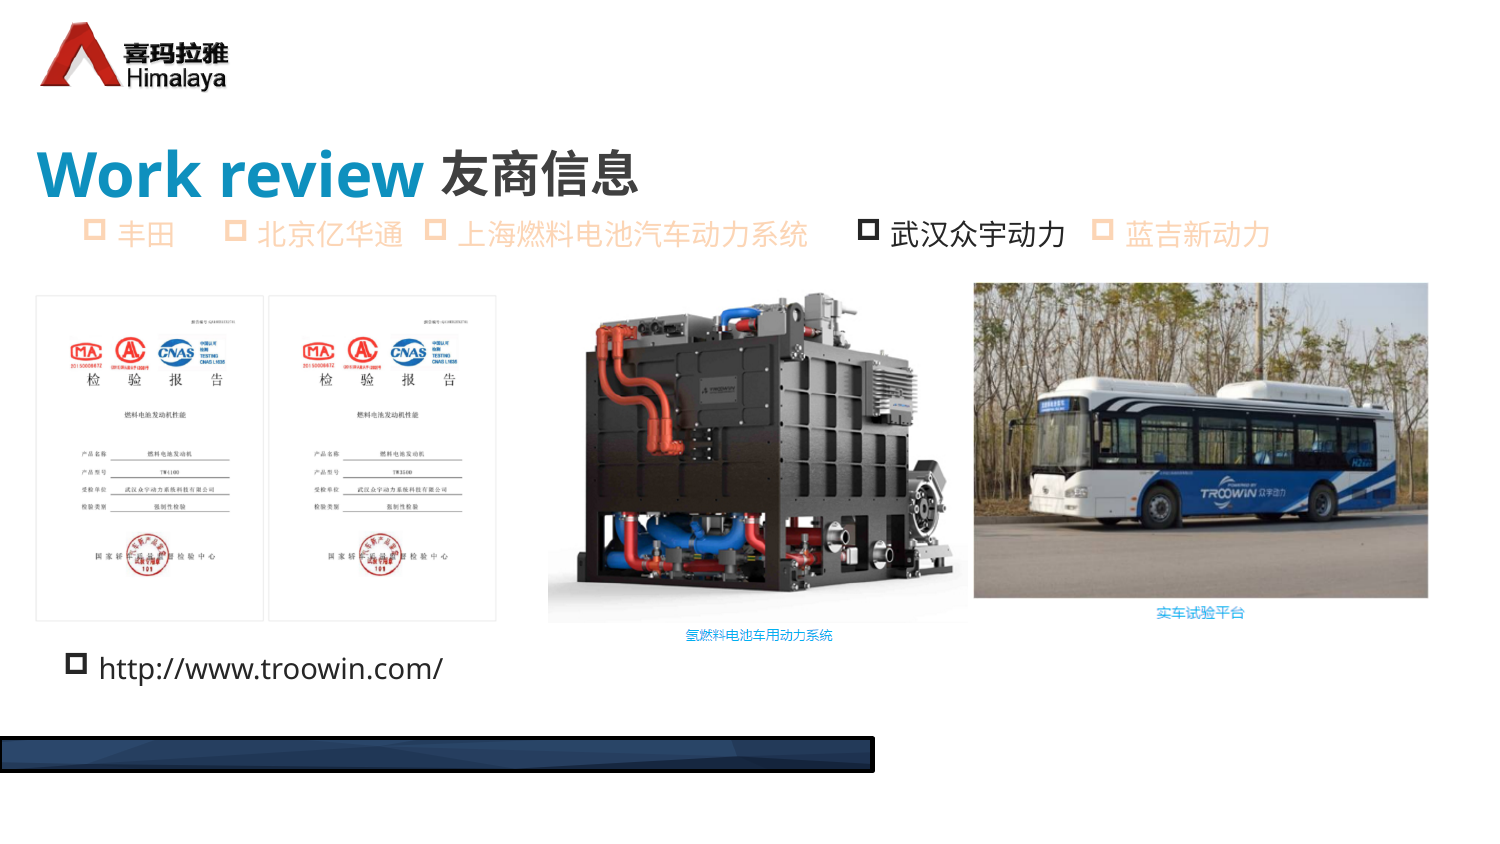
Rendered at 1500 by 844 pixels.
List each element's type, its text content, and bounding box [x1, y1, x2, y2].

text_box http://www.troowin.com/ [52, 644, 456, 691]
text_box 上海燃料电池汽车动力系统 [411, 210, 821, 258]
text_box 丰田 [70, 225, 188, 258]
text_box 蓝吉新动力 [1078, 210, 1283, 258]
picture [36, 22, 233, 94]
text_box 武汉众宇动力 [844, 210, 1078, 258]
picture [34, 292, 499, 622]
text_box 北京亿华通 [211, 225, 411, 258]
picture [538, 269, 968, 645]
text_box [0, 736, 875, 773]
picture [972, 280, 1432, 622]
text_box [58, 128, 653, 217]
